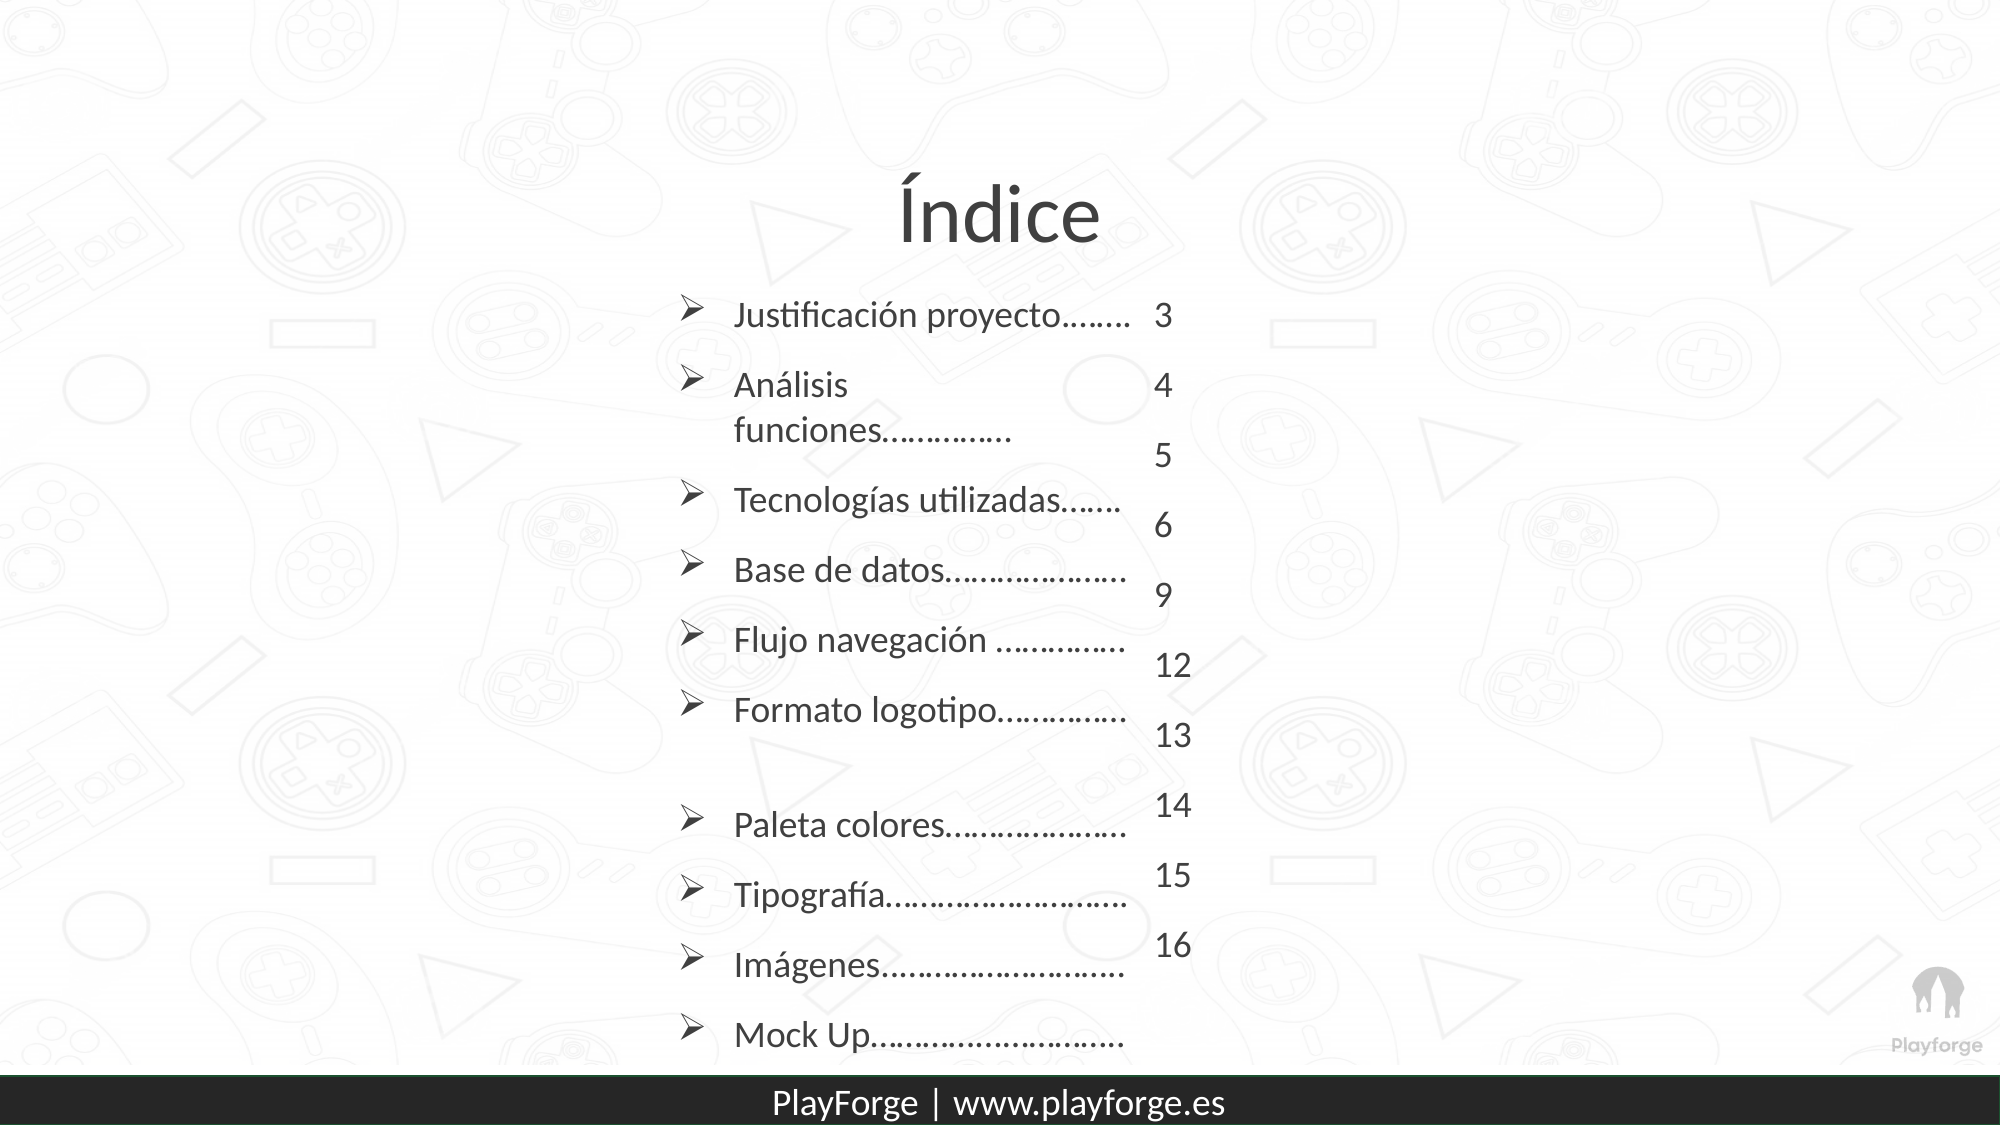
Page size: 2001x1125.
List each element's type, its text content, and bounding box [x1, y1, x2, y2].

text_box [0, 1075, 757, 1125]
picture [0, 0, 2000, 1076]
text_box [1275, 1075, 2000, 1125]
text_box PlayForge | www.playforge.eses [757, 1070, 1275, 1125]
